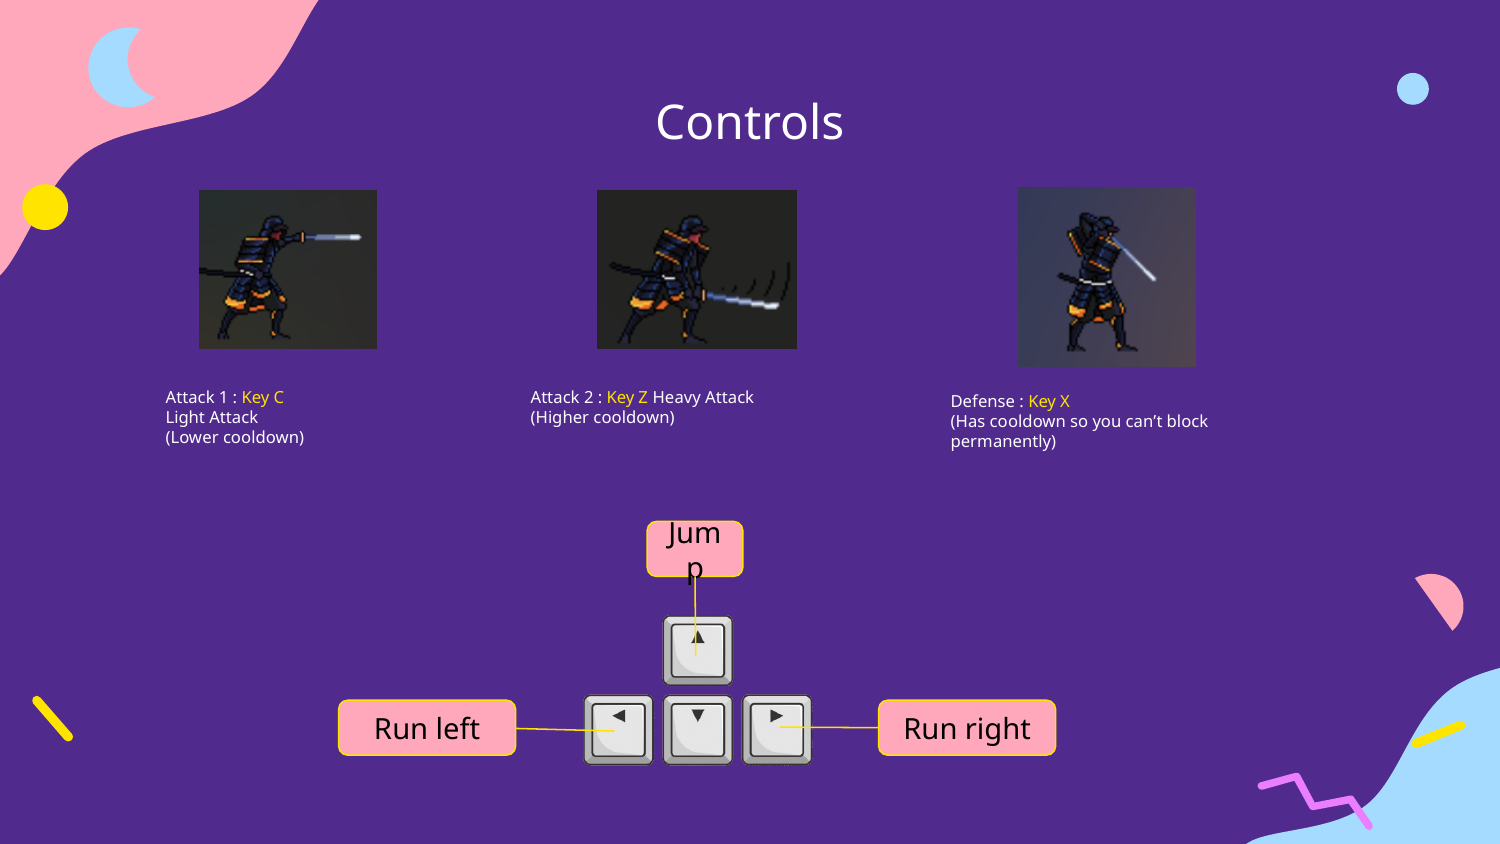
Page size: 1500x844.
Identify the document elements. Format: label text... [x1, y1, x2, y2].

text_box Attack 2 : Key Z Heavy Attack (Higher cooldown) [515, 372, 879, 442]
text_box Run right [878, 700, 1056, 756]
picture [198, 190, 377, 349]
picture [1017, 187, 1196, 367]
text_box Jump [647, 521, 743, 561]
title Controls [118, 72, 1382, 167]
picture [538, 563, 856, 817]
text_box Run left [338, 700, 516, 756]
picture [597, 190, 798, 349]
text_box Defense : Key X (Has cooldown so you can’t block permanently) [935, 376, 1299, 467]
text_box Attack 1 : Key C Light Attack (Lower cooldown) [150, 372, 514, 462]
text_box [515, 728, 615, 732]
